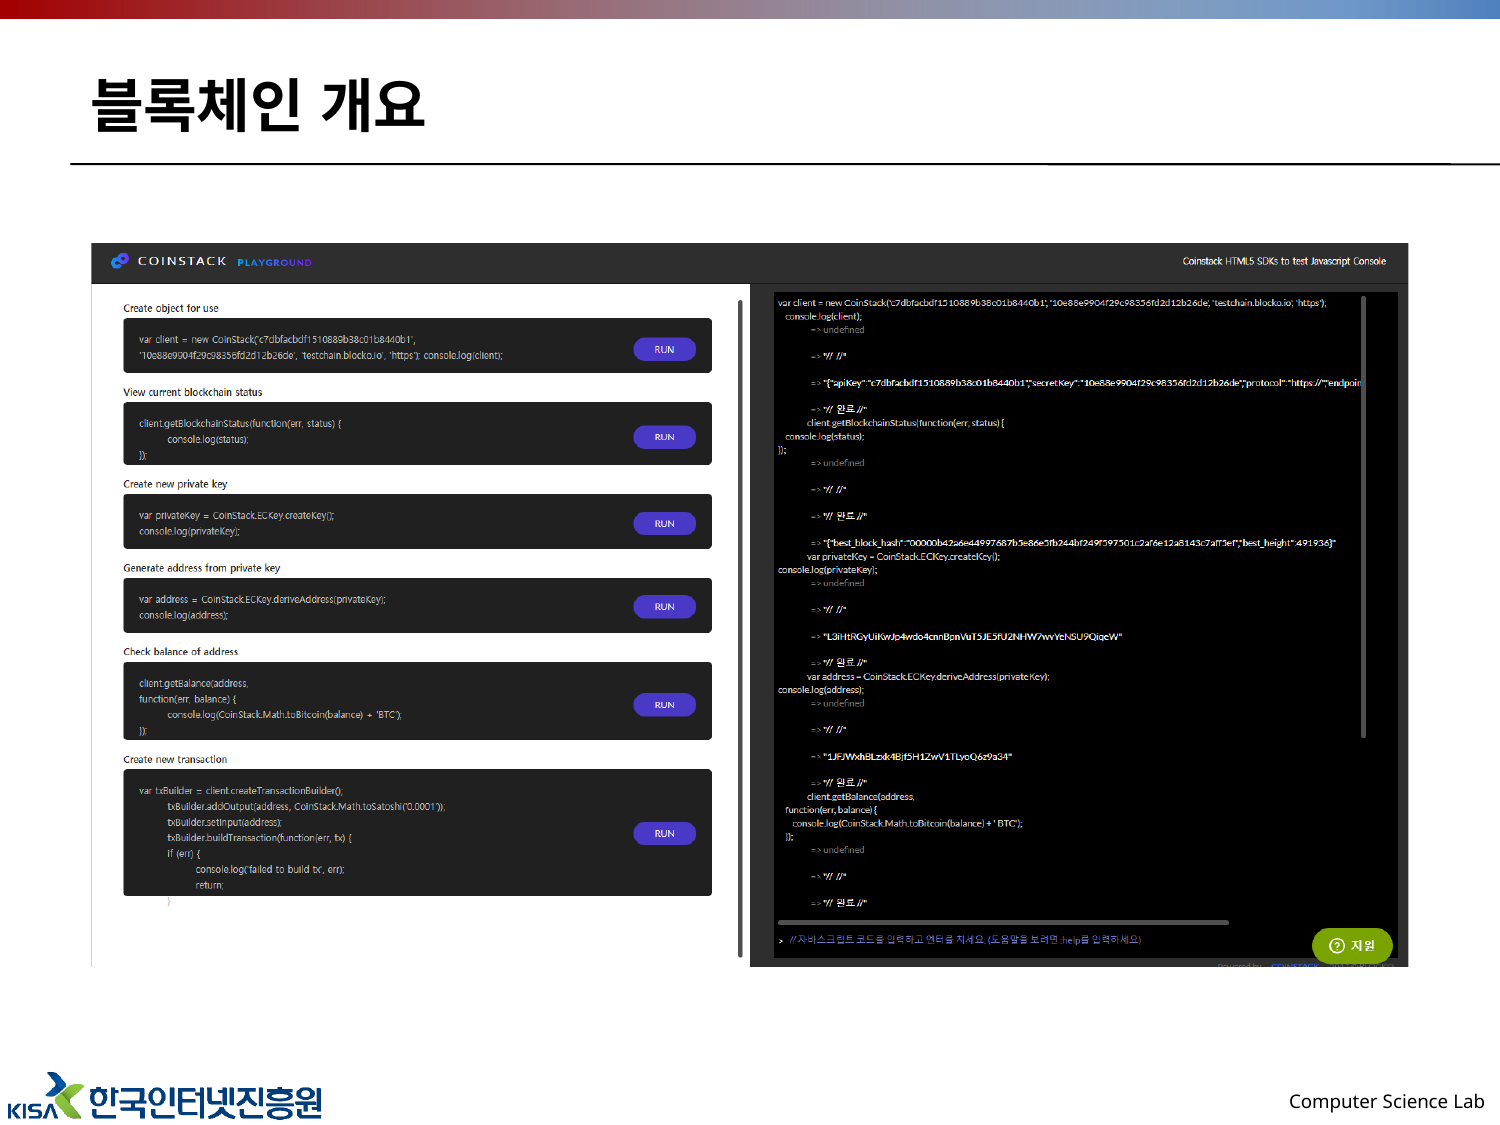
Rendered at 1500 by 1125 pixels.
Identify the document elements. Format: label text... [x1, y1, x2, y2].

picture [91, 243, 1409, 967]
title 블록체인 개요 [75, 45, 1477, 164]
picture [0, 1066, 327, 1125]
